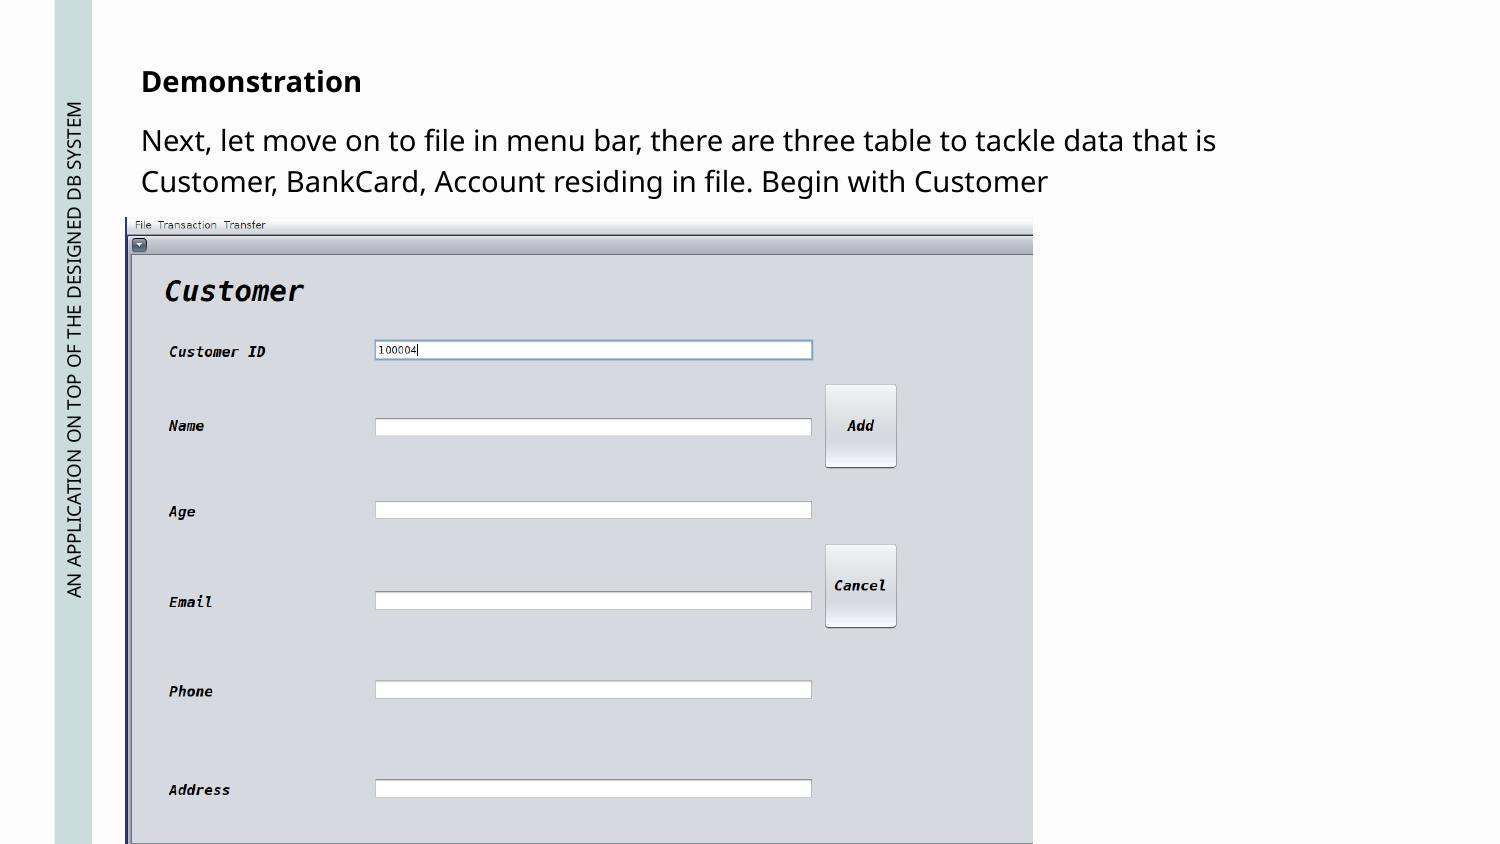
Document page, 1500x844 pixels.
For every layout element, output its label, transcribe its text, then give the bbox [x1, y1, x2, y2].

title AN APPLICATION ON TOP OF THE DESIGNED DB SYSTEM [56, 81, 91, 788]
text_box Demonstration [125, 42, 667, 102]
picture [125, 217, 1033, 844]
text_box Next, let move on to file in menu bar, there are three table to tackle data that is Customer, BankCard, Account residing in file. Begin with Customer [125, 102, 1333, 231]
